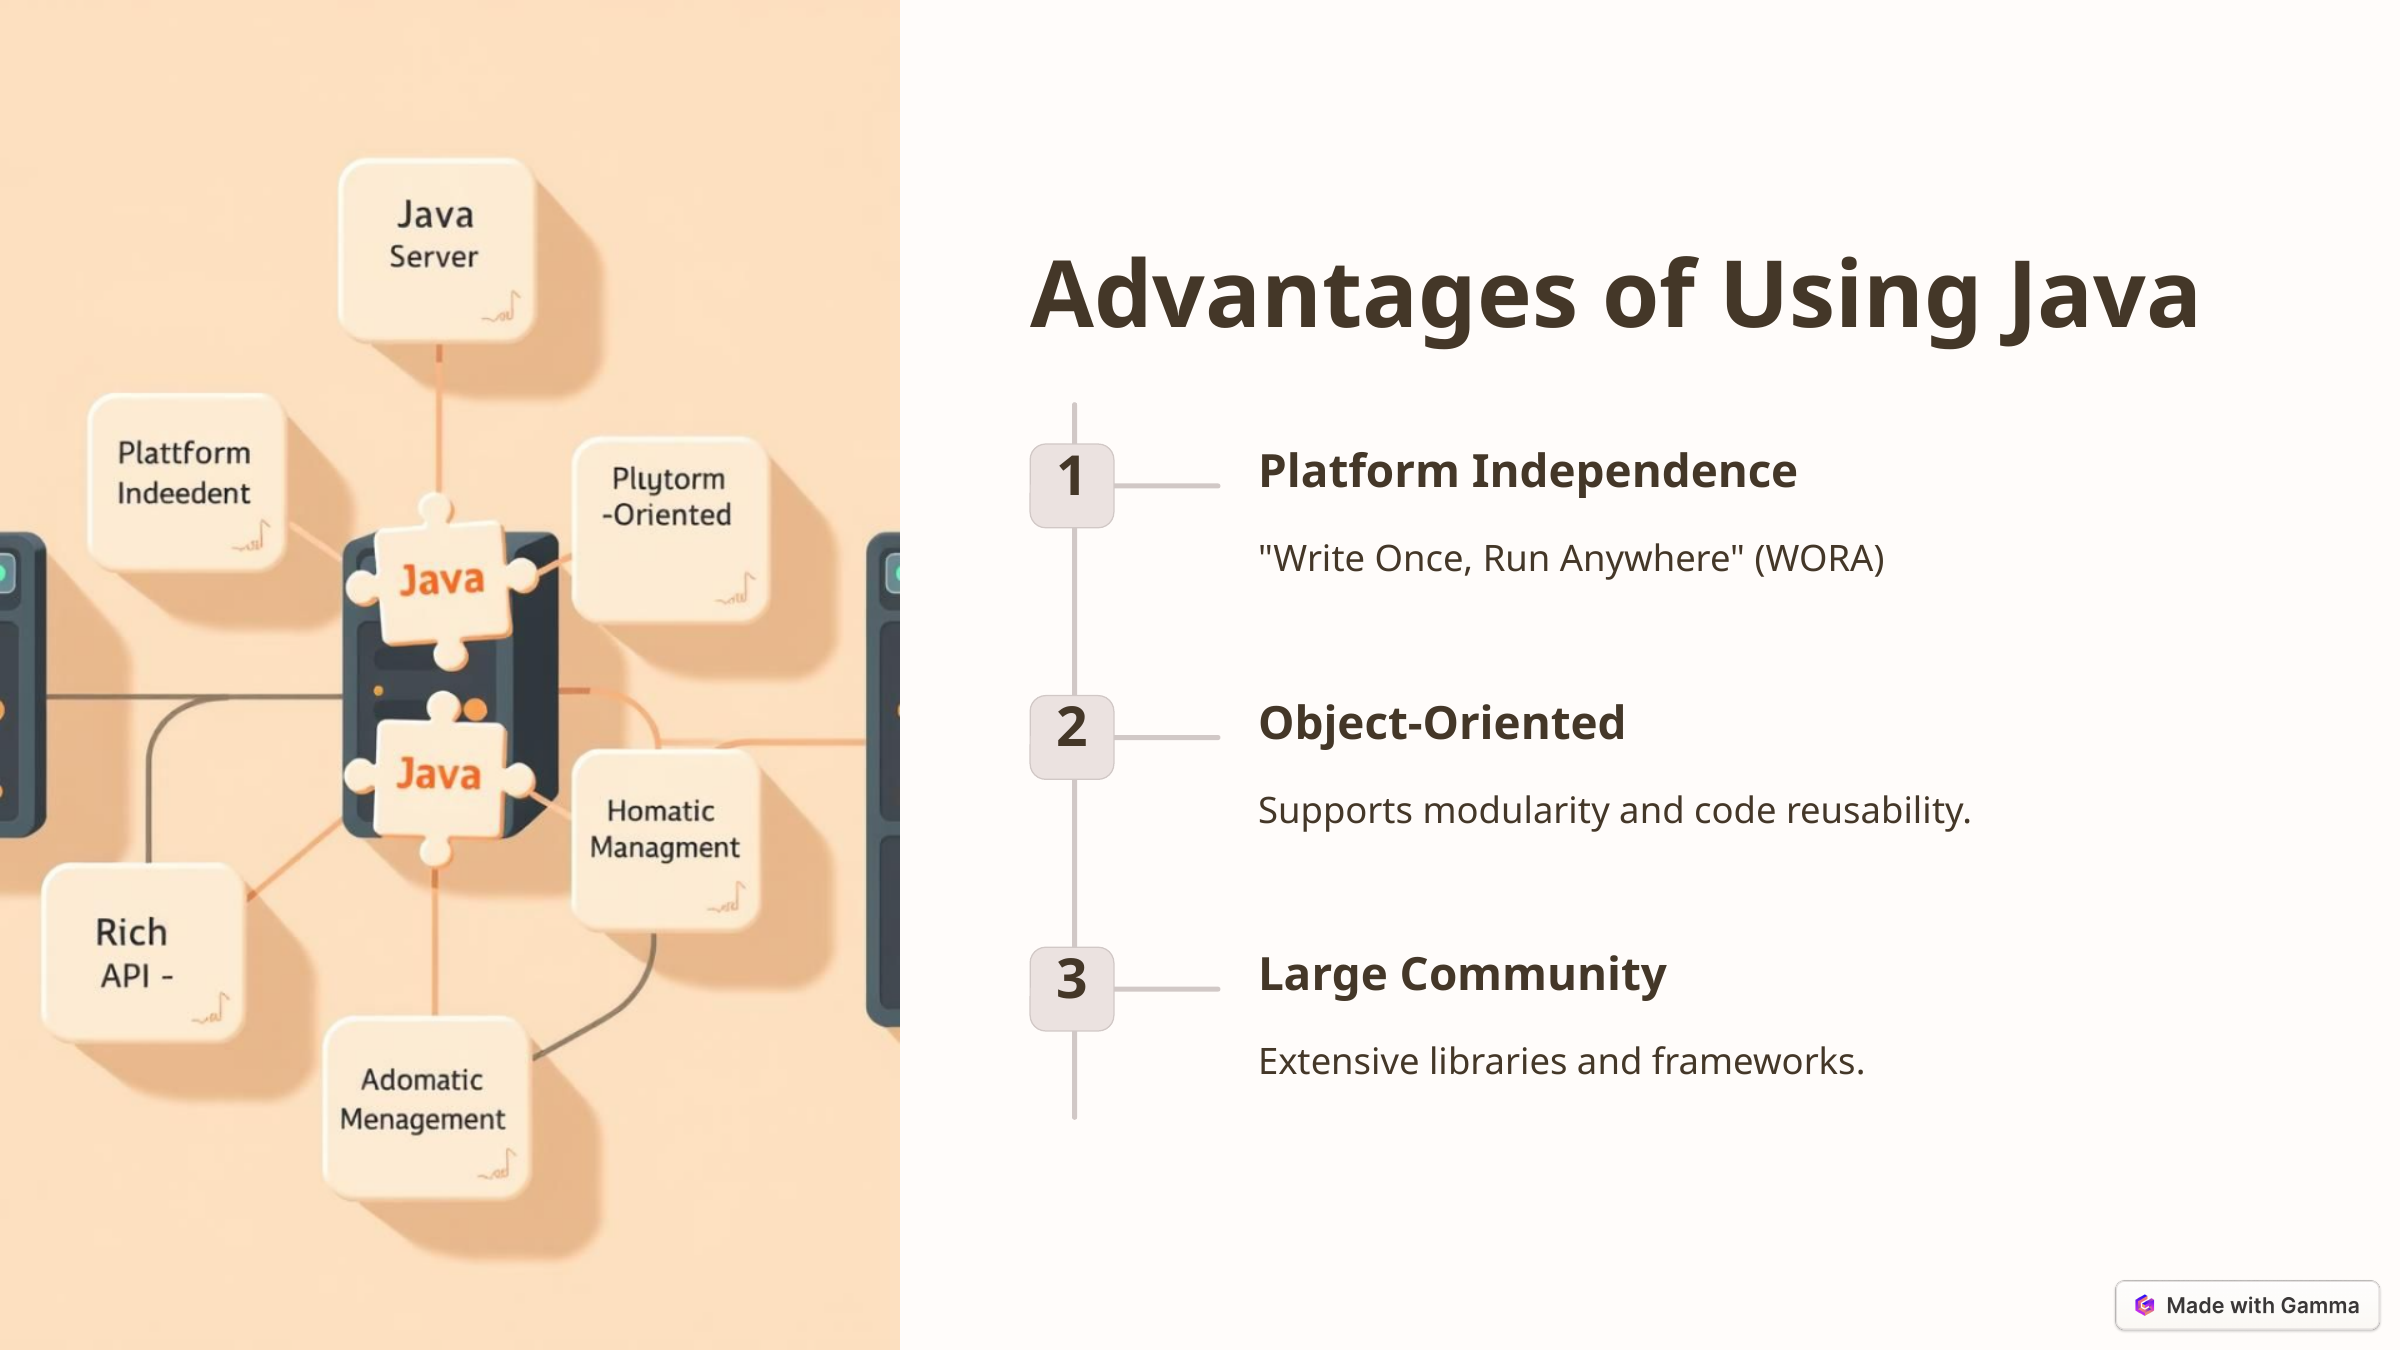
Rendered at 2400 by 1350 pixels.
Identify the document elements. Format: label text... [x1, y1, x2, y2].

text_box Large Community [1258, 942, 1724, 1001]
text_box [1072, 780, 1078, 947]
text_box Supports modularity and code reusability. [1258, 771, 2270, 831]
text_box [1030, 695, 1114, 780]
text_box Extensive libraries and frameworks. [1258, 1023, 2270, 1083]
text_box Platform Independence [1258, 439, 1724, 498]
text_box [1030, 443, 1114, 528]
text_box [1072, 1031, 1078, 1120]
text_box [1072, 528, 1078, 695]
text_box [1114, 483, 1221, 489]
text_box 1 [1044, 451, 1100, 521]
picture [2106, 1271, 2389, 1339]
text_box [1114, 986, 1221, 992]
picture [0, 0, 900, 1350]
text_box 3 [1044, 954, 1100, 1024]
text_box [1072, 402, 1078, 444]
text_box Object-Oriented [1258, 691, 1724, 750]
text_box [1030, 947, 1114, 1031]
text_box [1114, 735, 1221, 741]
text_box 2 [1044, 702, 1100, 773]
text_box "Write Once, Run Anywhere" (WORA) [1258, 519, 2270, 580]
text_box Advantages of Using Java [1030, 230, 2009, 347]
